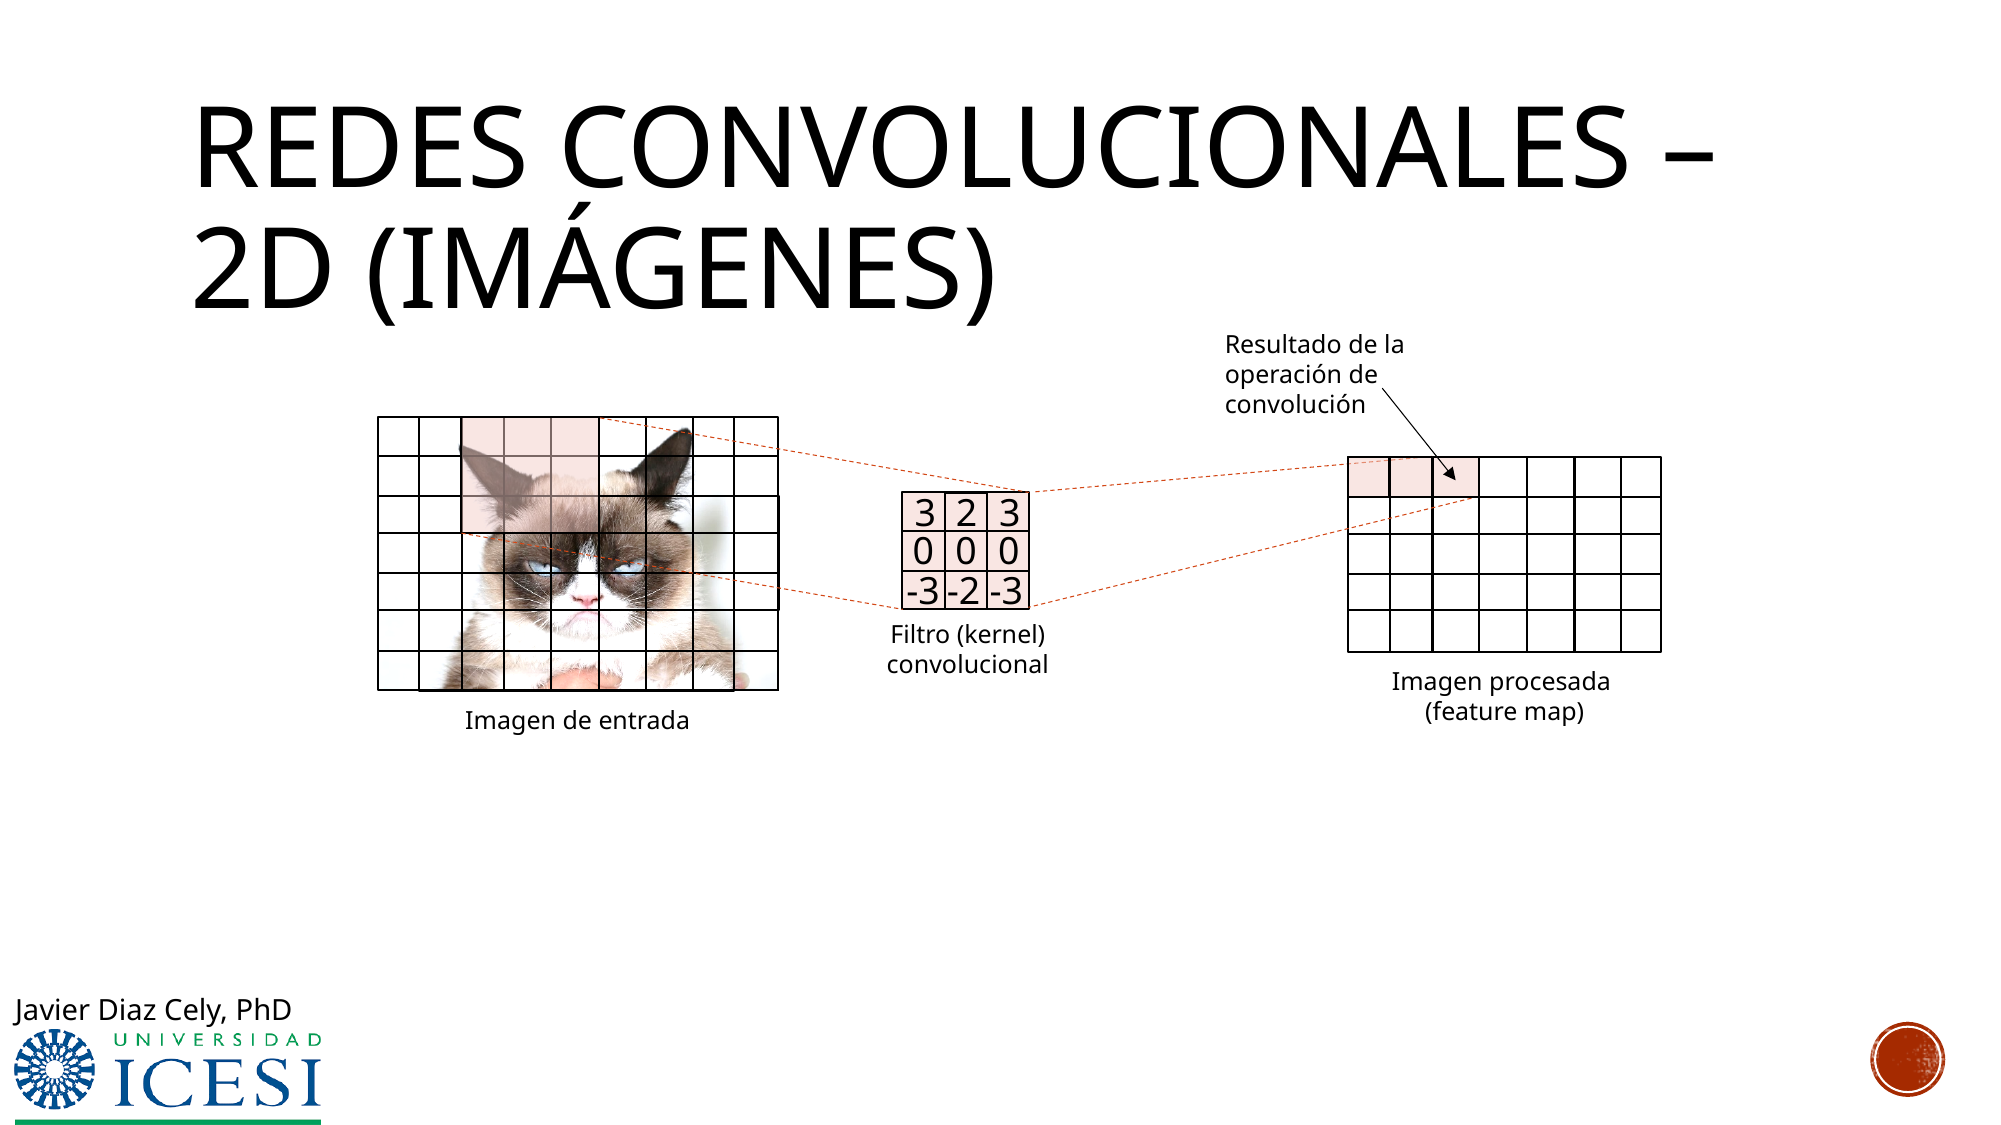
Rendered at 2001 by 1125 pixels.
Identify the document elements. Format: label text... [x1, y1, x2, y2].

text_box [1035, 458, 1431, 491]
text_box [1030, 498, 1477, 606]
text_box Imagen procesada (feature map) [1304, 658, 1705, 734]
picture [14, 1029, 321, 1125]
text_box Imagen de entrada [377, 696, 778, 742]
text_box Resultado de la operación de convolución [1210, 344, 1428, 426]
text_box Javier Diaz Cely, PhD [0, 987, 309, 1037]
text_box Filtro (kernel) convolucional [833, 611, 1103, 686]
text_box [1384, 390, 1454, 478]
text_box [463, 534, 902, 608]
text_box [1350, 459, 1660, 650]
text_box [380, 418, 777, 689]
title Redes convolucionales – 2D (imágenes) [175, 79, 1826, 344]
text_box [602, 420, 1028, 491]
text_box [893, 483, 1036, 618]
